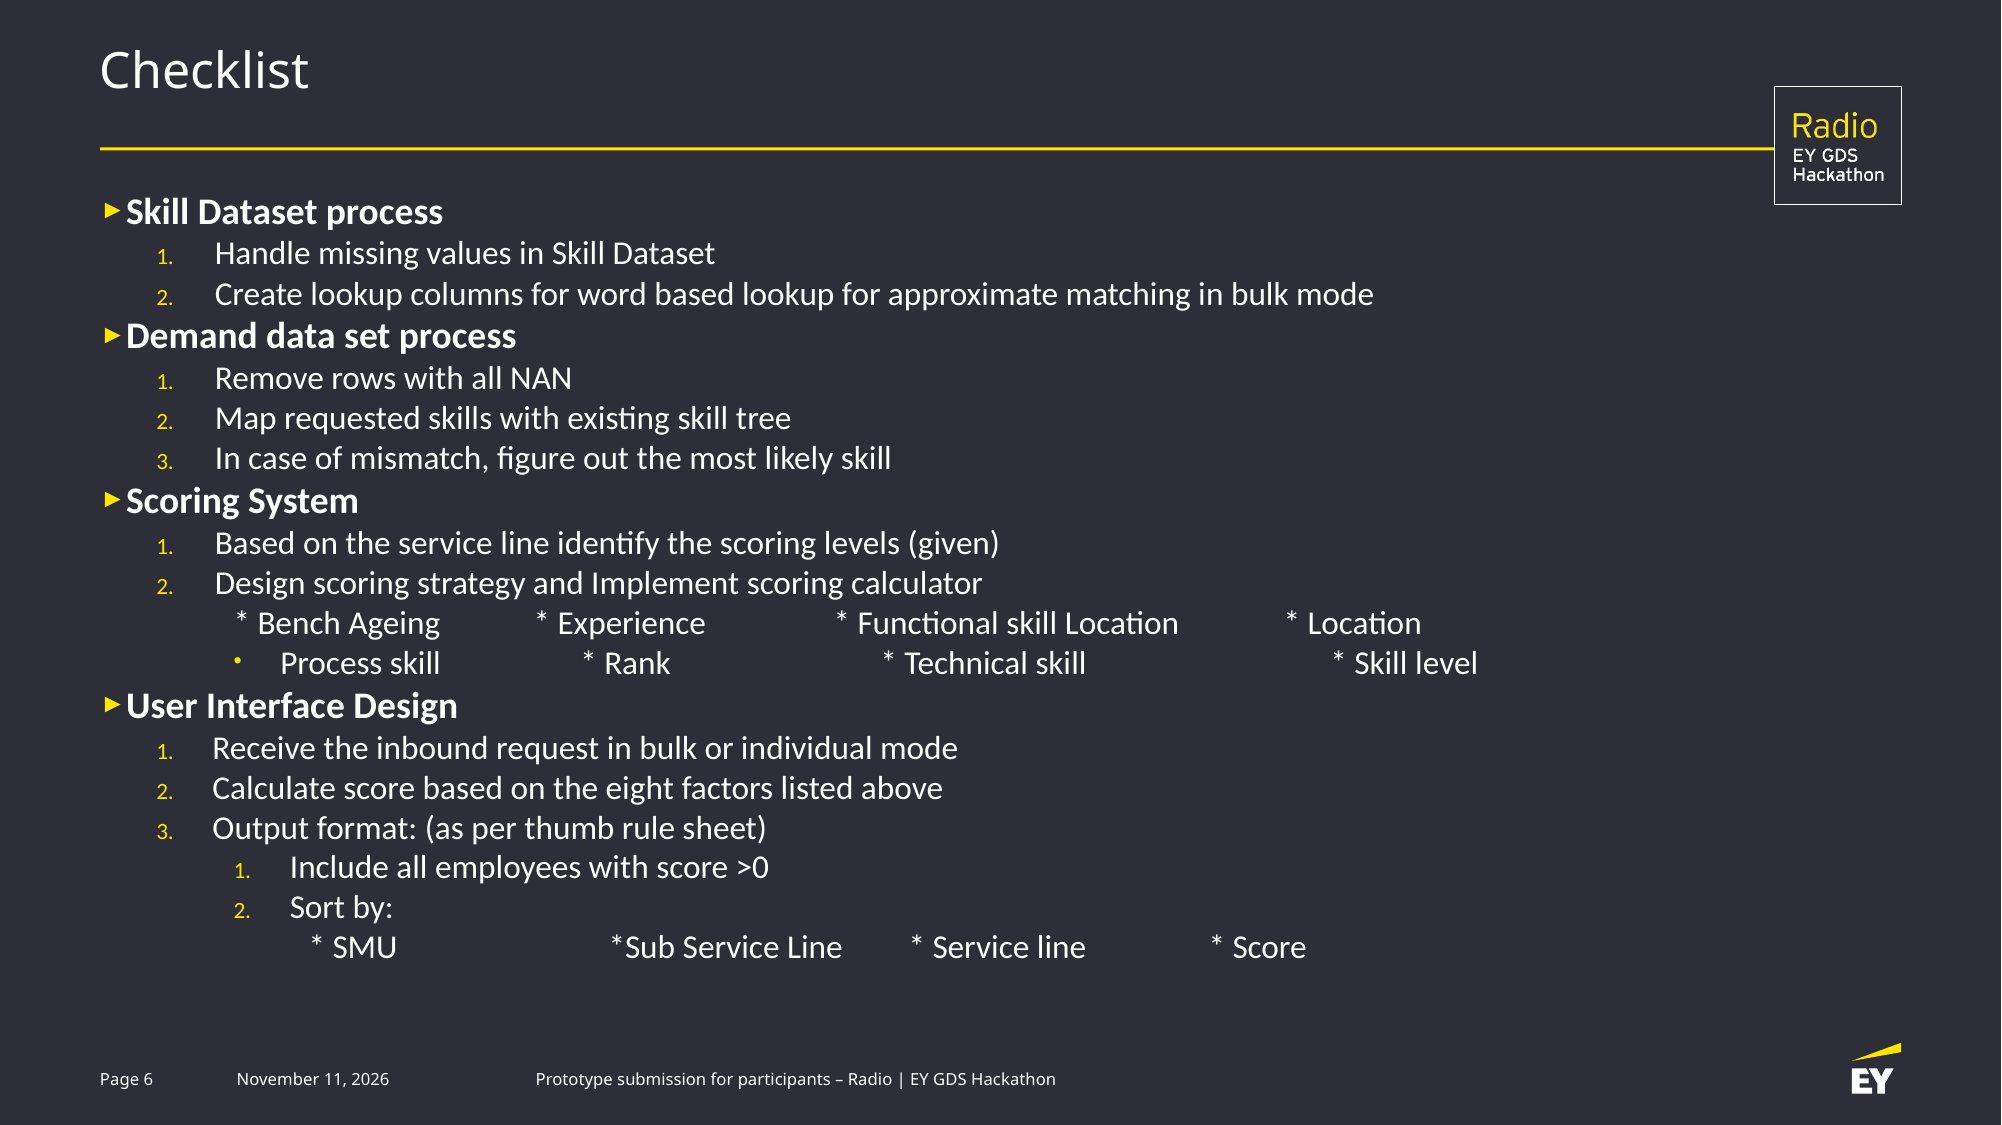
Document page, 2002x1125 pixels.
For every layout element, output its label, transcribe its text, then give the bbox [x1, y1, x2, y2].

picture [1774, 85, 1902, 205]
list Skill Dataset process Handle missing values in Skill Dataset Create lookup columns for word based lookup for approximate matching in bulk mode Demand data set process Remove rows with all NAN Map requested skills with existing skill tree In case of mismatch, figure out the most likely skill Scoring System Based on the service line identify the scoring levels (given) Design scoring strategy and Implement scoring calculator * Bench Ageing * Experience * Functional skill Location * Location Process skill * Rank * Technical skill * Skill level User Interface Design Receive the inbound request in bulk or individual mode Calculate score based on the eight factors listed above Output format: (as per thumb rule sheet) Include all employees with score >0 Sort by: * SMU *Sub Service Line * Service line * Score [100, 186, 1901, 232]
title Checklist [100, 48, 1901, 146]
